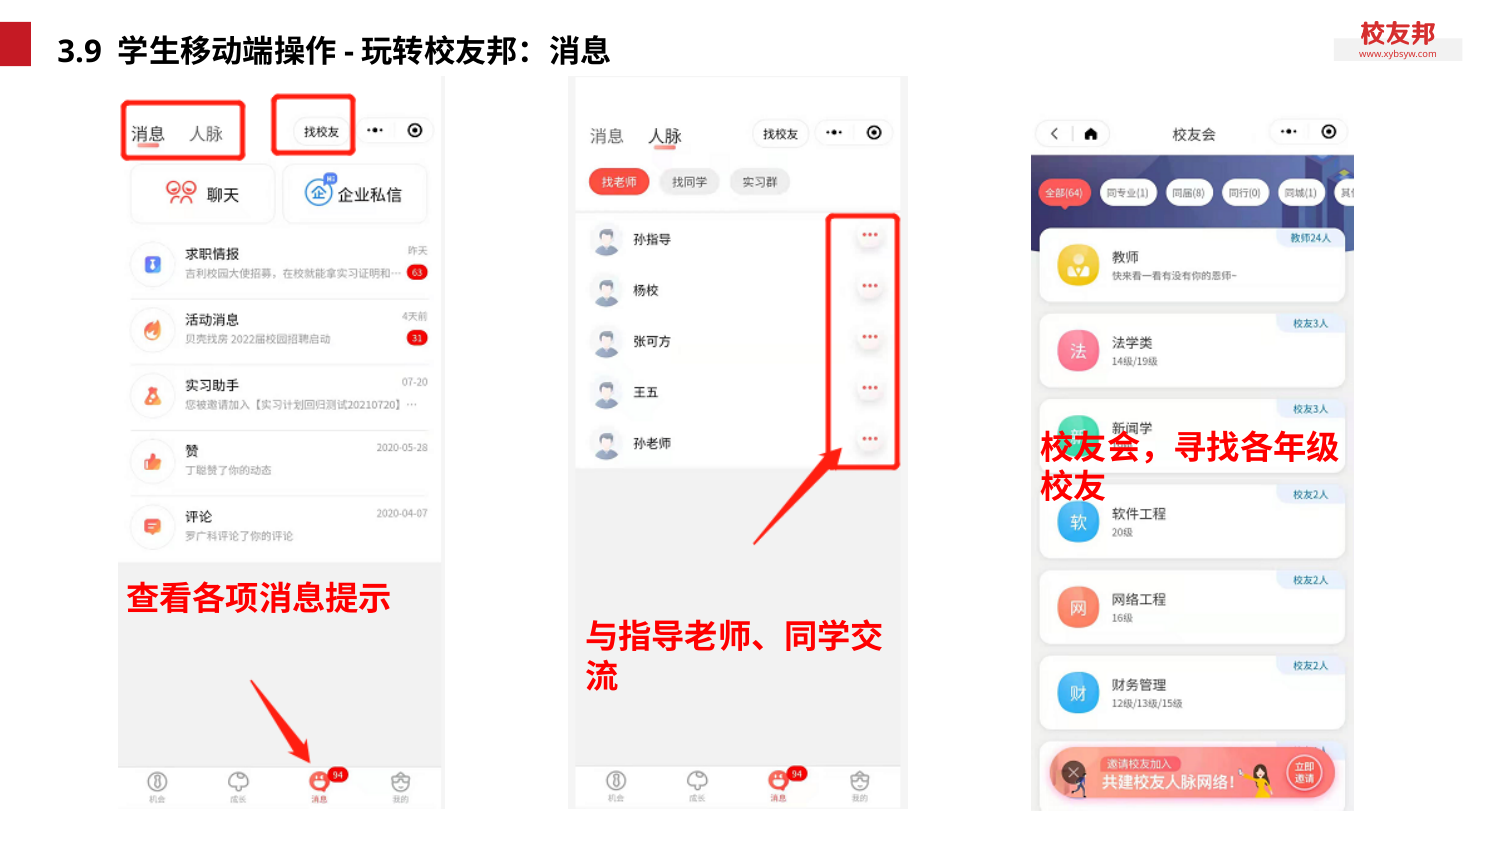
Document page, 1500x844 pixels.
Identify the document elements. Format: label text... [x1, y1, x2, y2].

picture [1031, 76, 1354, 811]
text_box 校友会，寻找各年级校友 [1354, 418, 1360, 513]
text_box 查看各项消息提示 [111, 569, 118, 625]
title 3.9 学生移动端操作-玩转校友邦：消息 [42, 11, 939, 77]
picture [1361, 21, 1435, 45]
picture [568, 76, 908, 809]
picture [118, 76, 445, 809]
text_box 校友会，寻找各年级校友 [1026, 418, 1031, 513]
